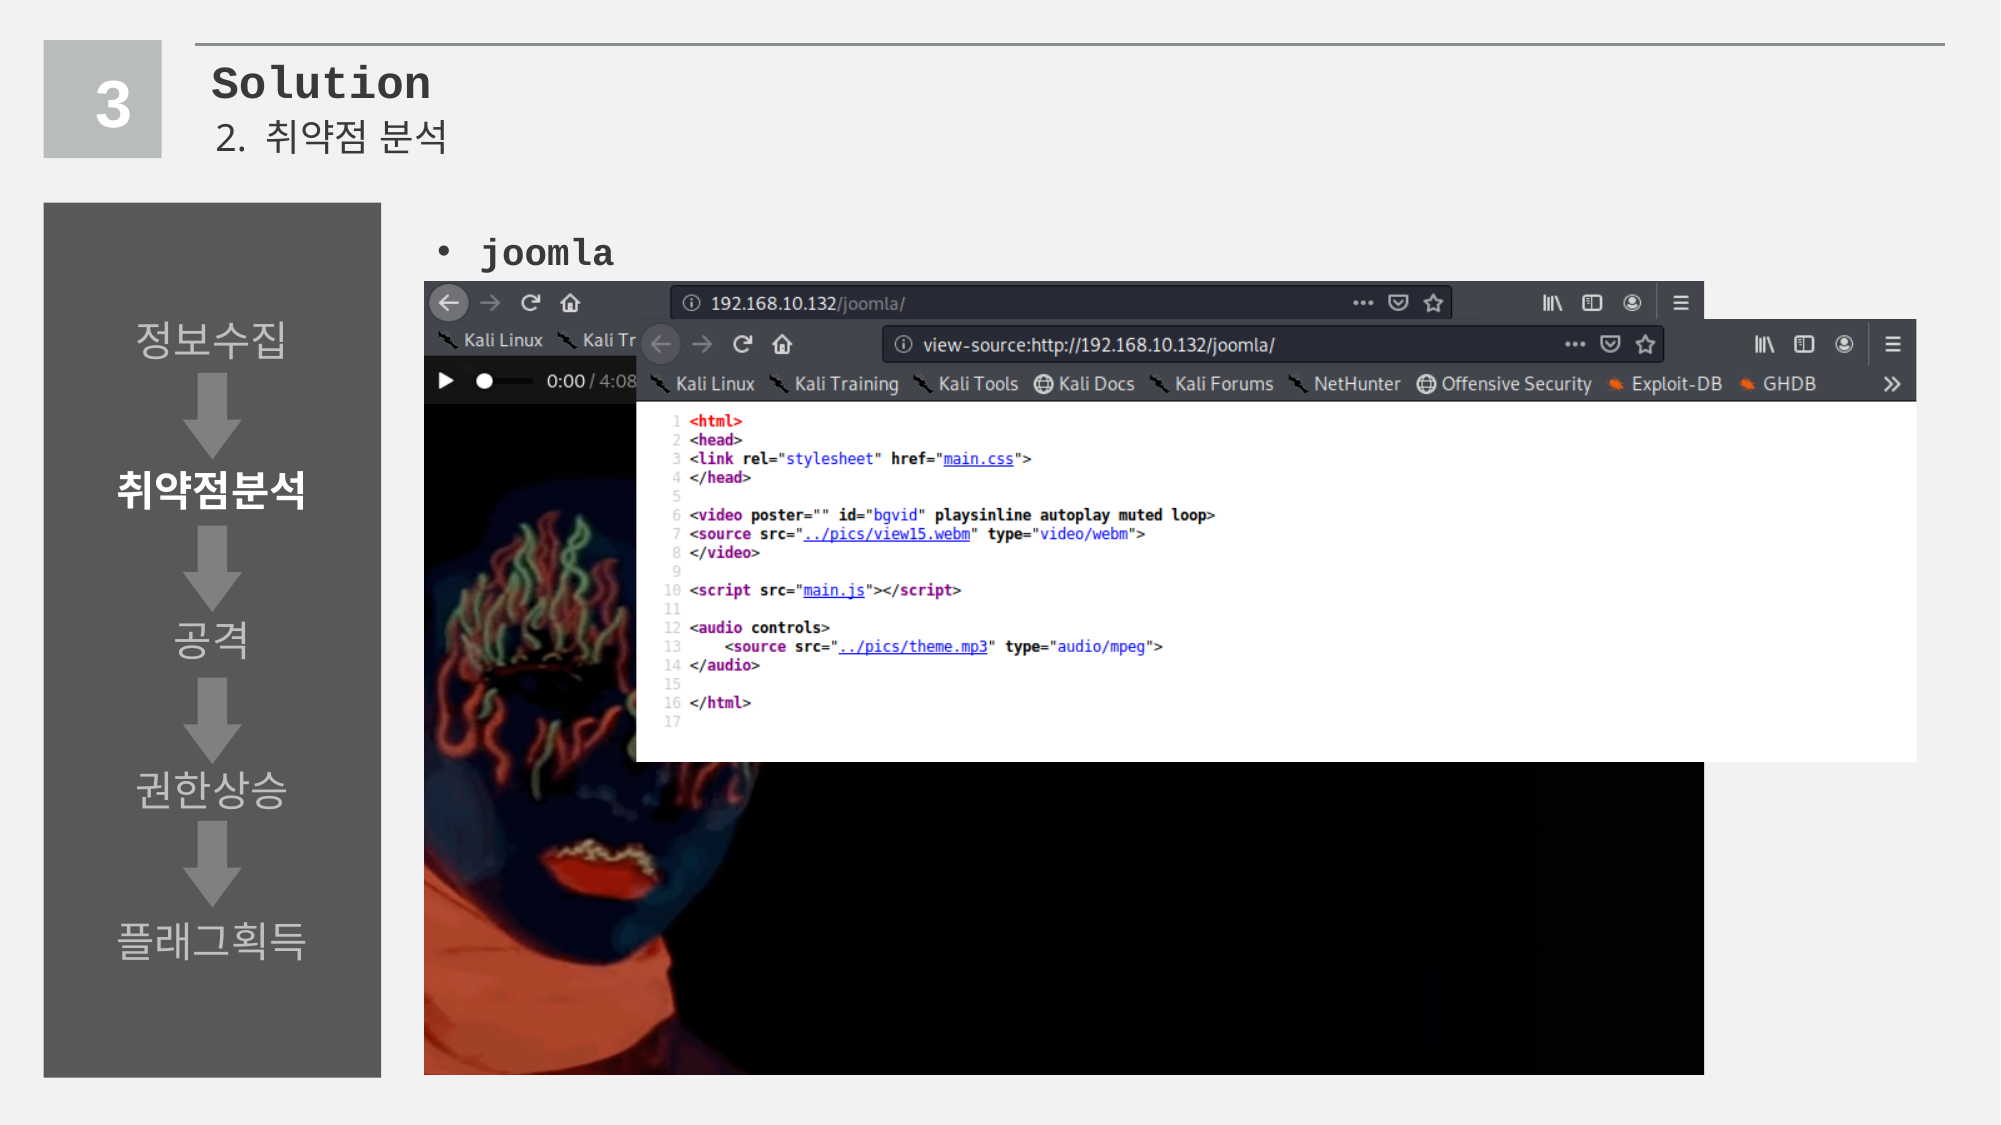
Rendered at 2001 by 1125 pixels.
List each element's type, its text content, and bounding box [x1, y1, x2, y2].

text_box 3 [80, 75, 123, 148]
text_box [43, 202, 382, 1078]
text_box [0, 0, 2000, 75]
text_box Solution [196, 75, 447, 116]
text_box joomla [382, 221, 1169, 281]
text_box 2. 취약점 분석 [200, 106, 464, 166]
text_box [42, 75, 163, 159]
picture [424, 281, 1917, 1075]
